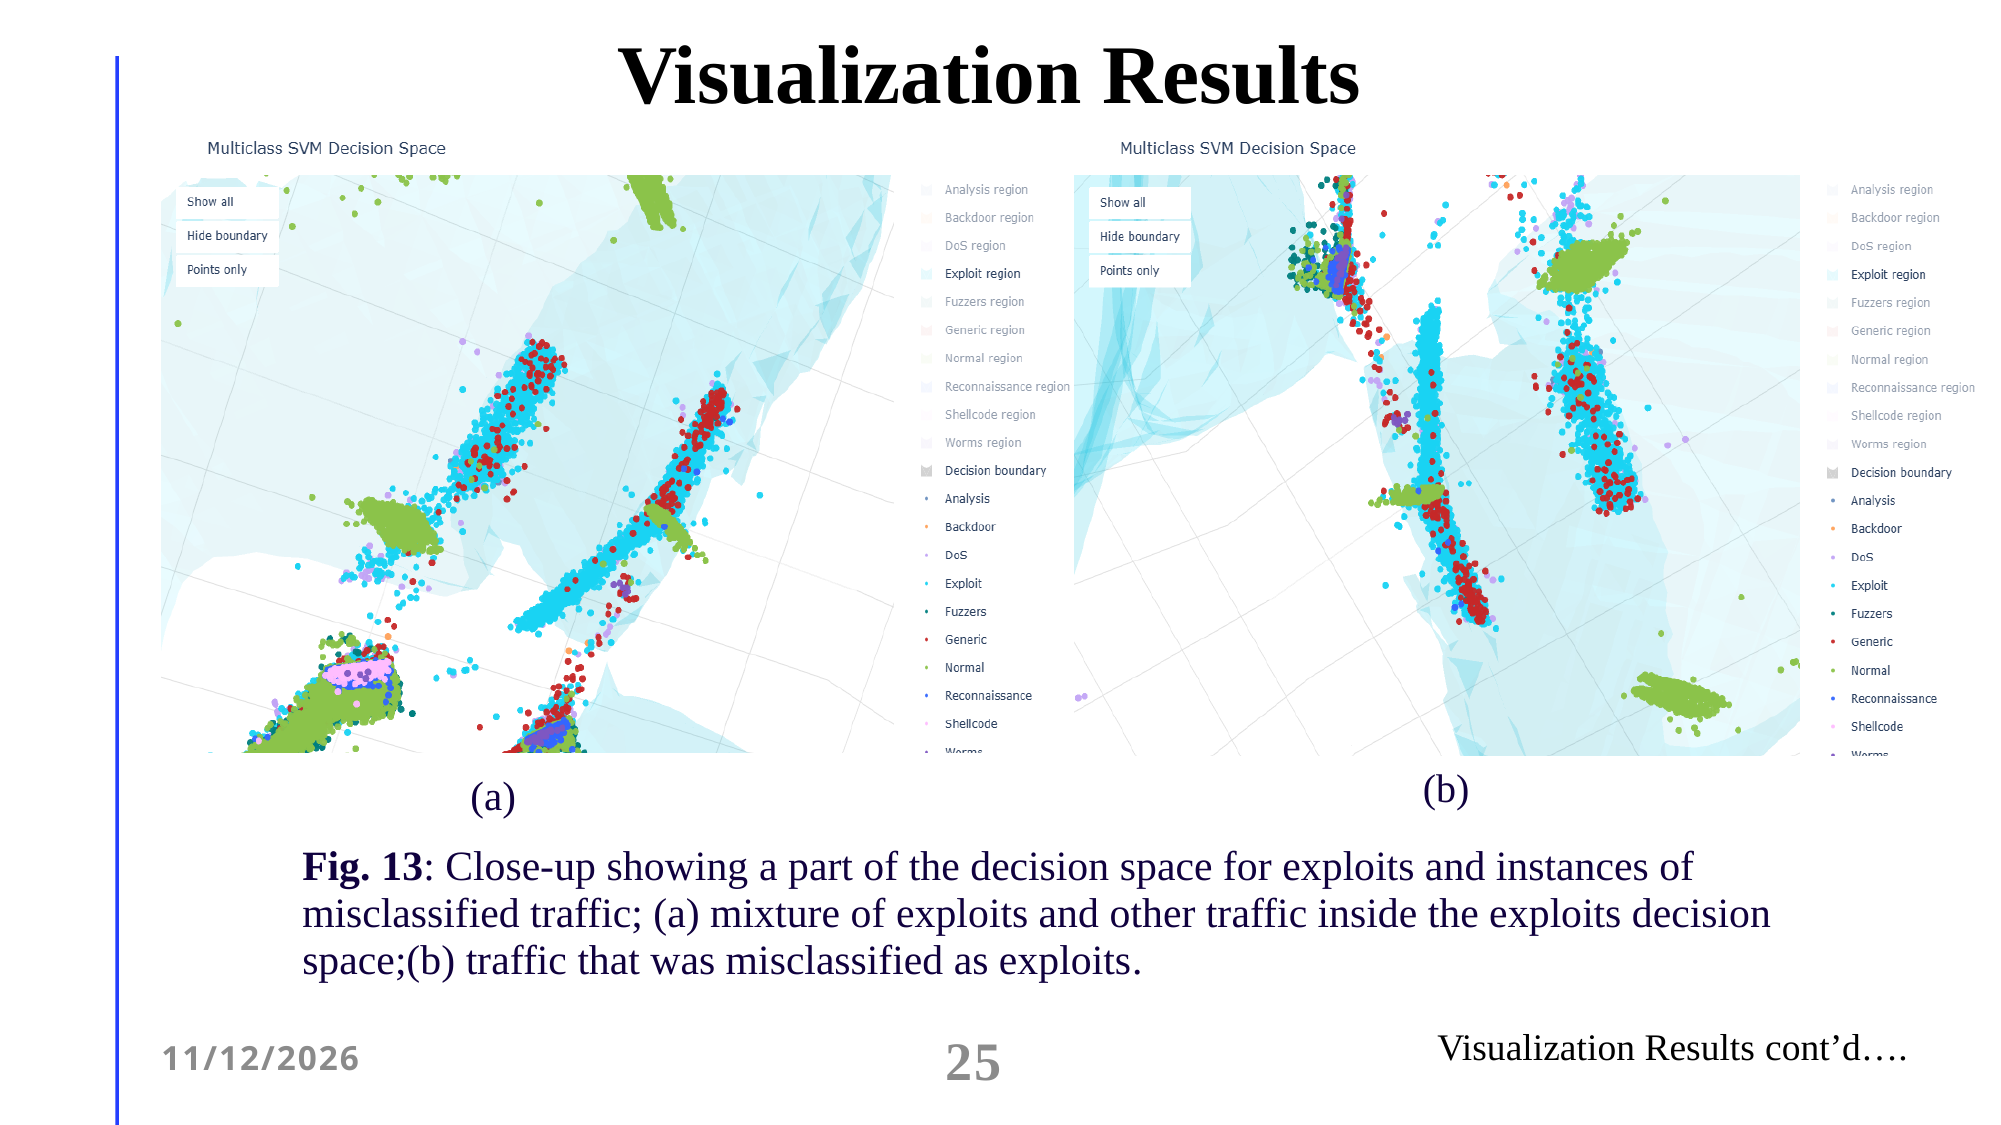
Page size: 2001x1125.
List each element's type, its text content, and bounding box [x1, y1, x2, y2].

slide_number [146, 1016, 388, 1103]
text_box Visualization Results cont’d…. [1392, 1016, 1954, 1076]
text_box (a) [387, 755, 589, 801]
title Visualization Results [177, 10, 1822, 132]
text_box Fig. 13: Close-up showing a part of the decision space for exploits and instances of misclassified traffic; (a) mixture of exploits and other traffic inside the exploits decision space;(b) traffic that was misclassified as exploits. [287, 801, 1861, 1026]
slide_number 25 [917, 1016, 1030, 1103]
text_box (b) [1342, 756, 1544, 820]
picture [161, 132, 1980, 756]
